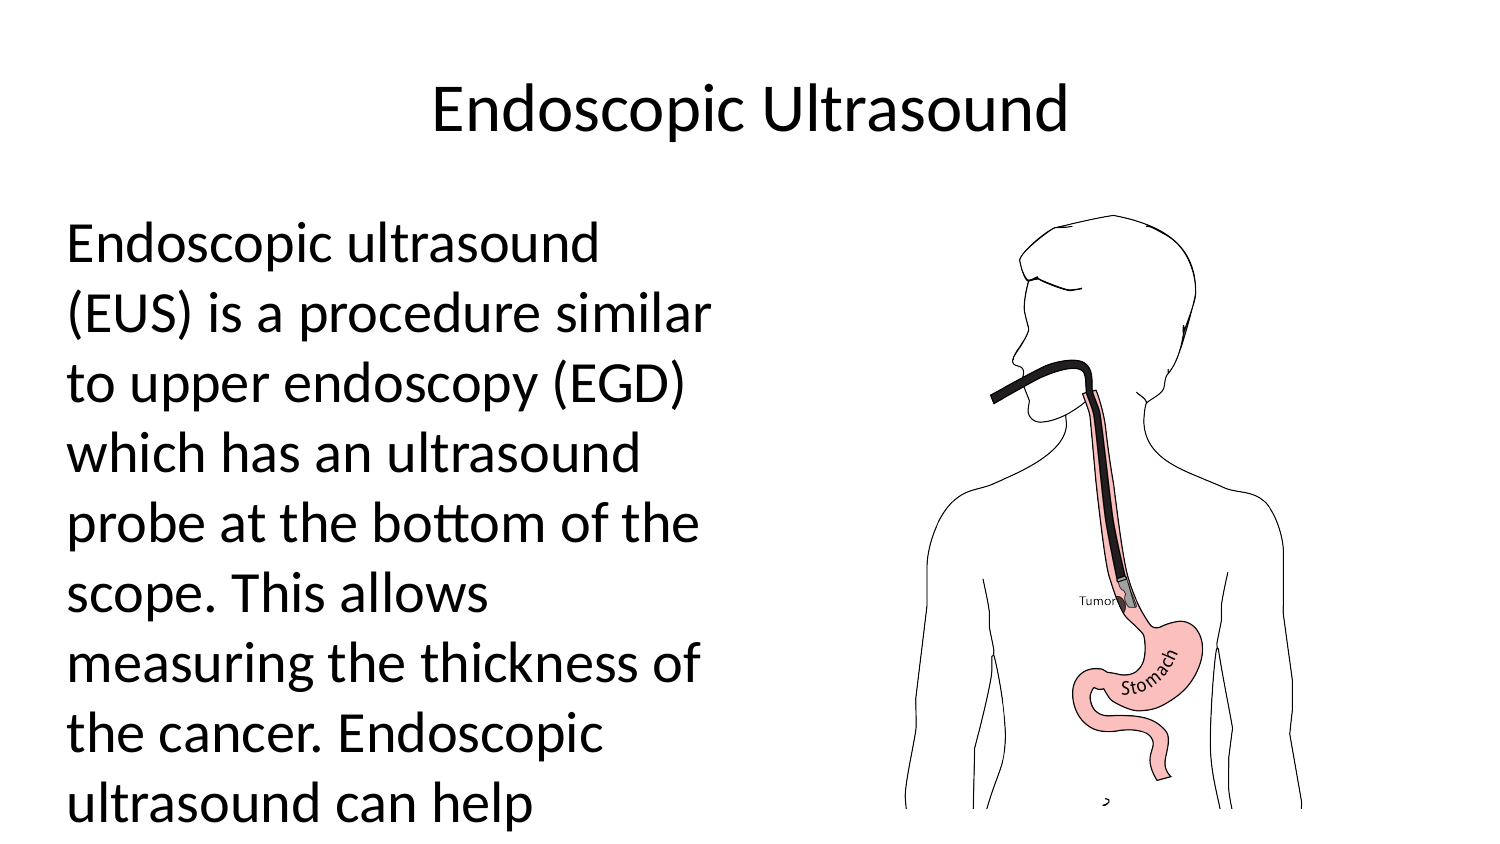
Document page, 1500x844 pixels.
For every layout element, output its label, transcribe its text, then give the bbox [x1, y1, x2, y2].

list Endoscopic ultrasound (EUS) is a procedure similar to upper endoscopy (EGD) which has an ultrasound probe at the bottom of the scope. This allows measuring the thickness of the cancer. Endoscopic ultrasound can help determine the T stage of the cancer. [51, 196, 738, 810]
picture [803, 195, 1403, 809]
title Endoscopic Ultrasound [51, 33, 1451, 175]
